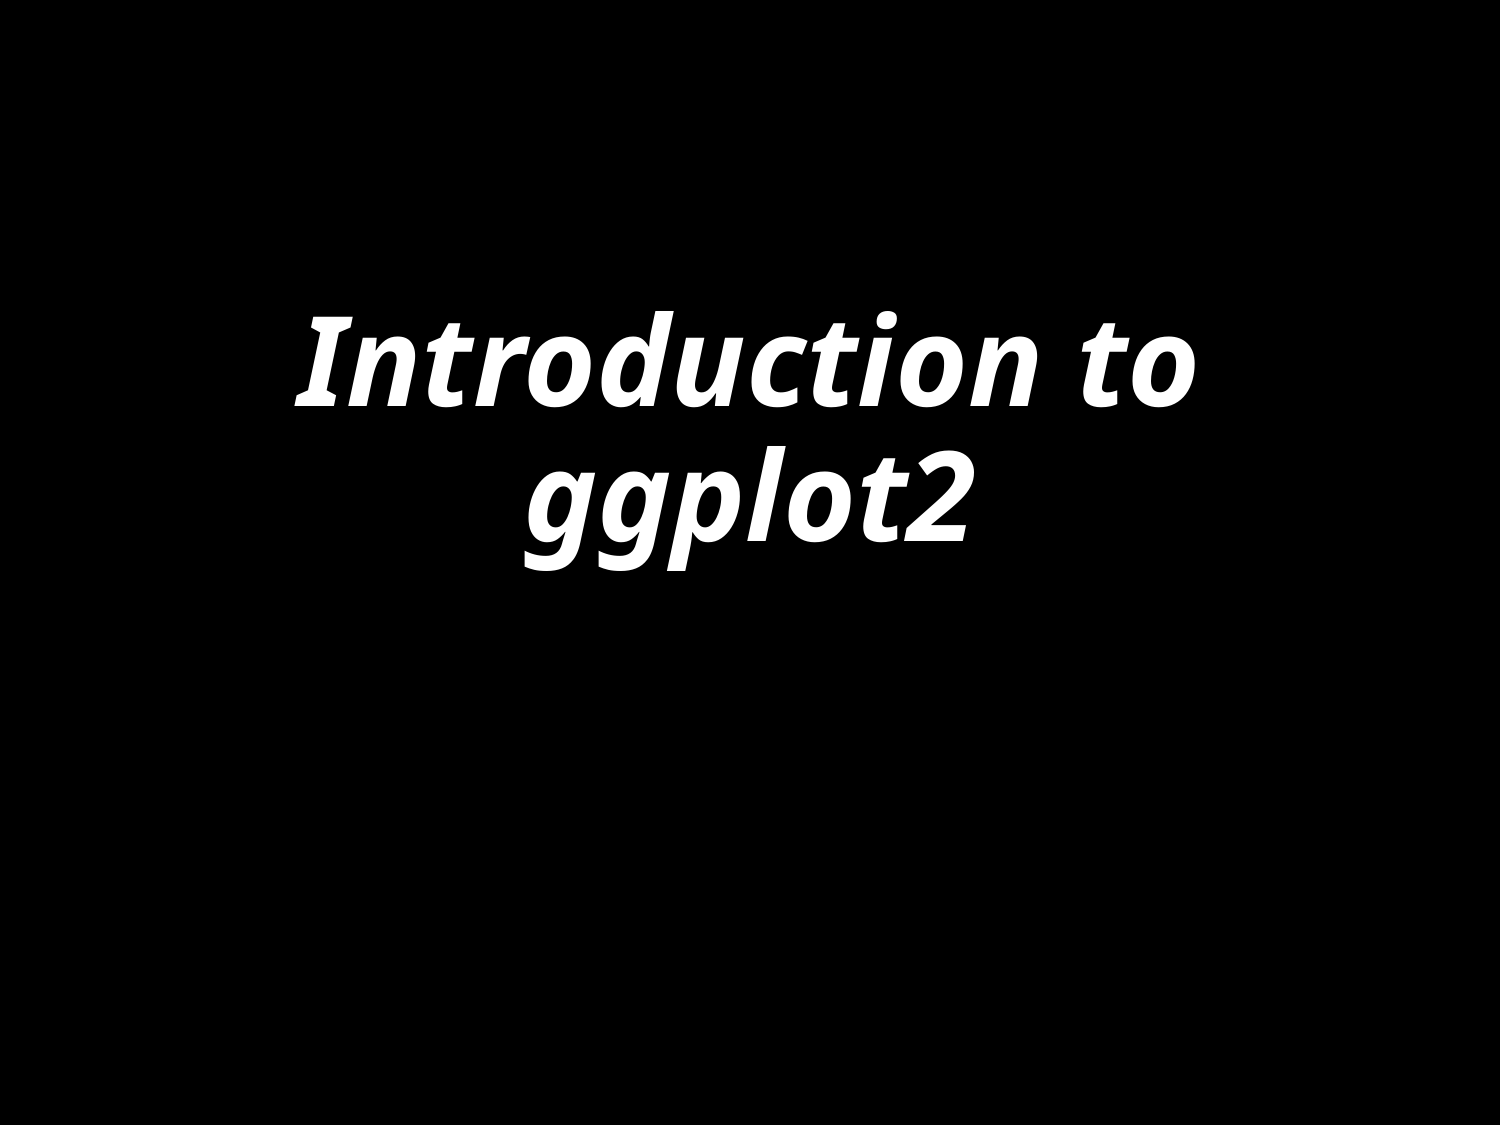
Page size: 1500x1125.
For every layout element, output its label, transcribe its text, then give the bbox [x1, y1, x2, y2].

title Introduction to ggplot2 [112, 184, 1388, 576]
